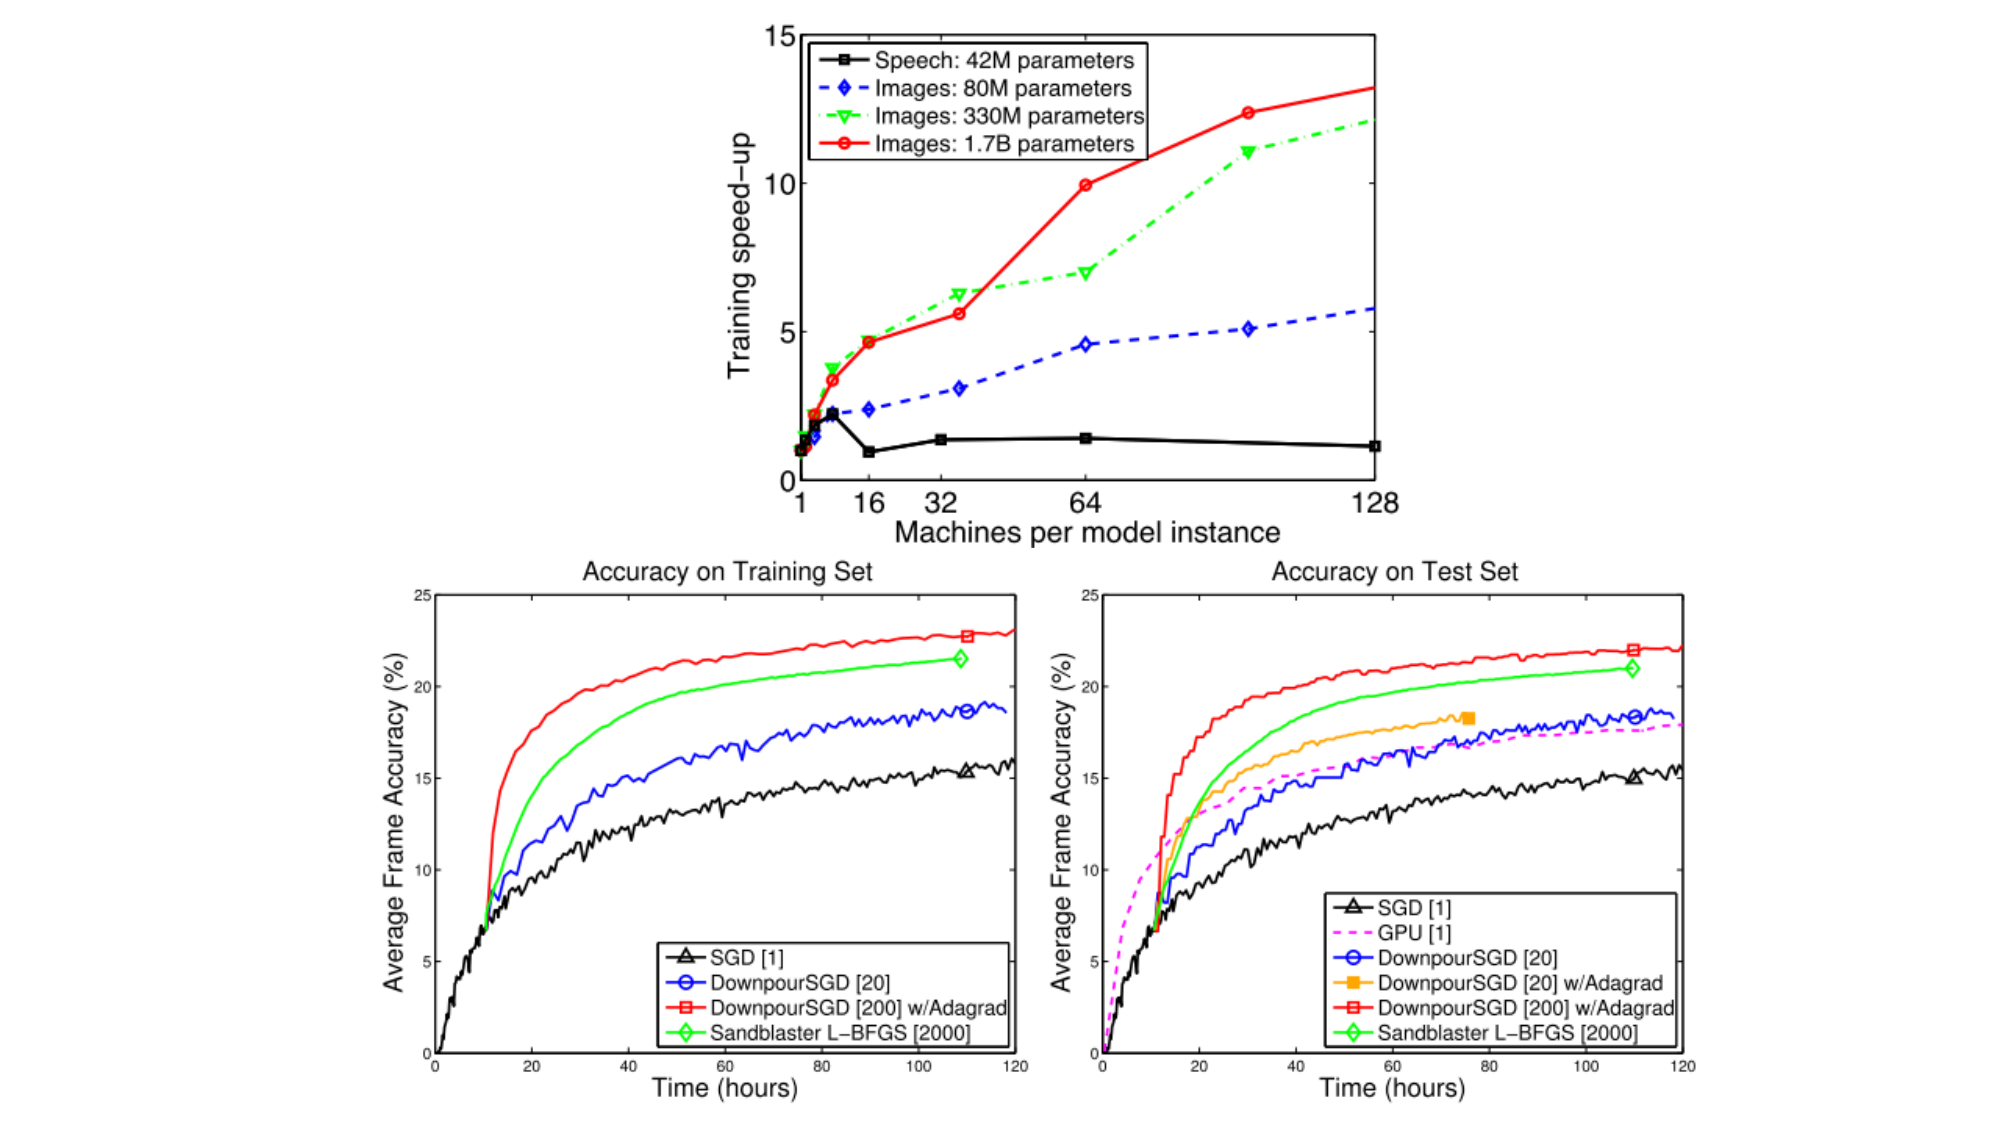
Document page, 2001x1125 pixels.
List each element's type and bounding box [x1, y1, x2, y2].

picture [347, 559, 1727, 1108]
picture [667, 21, 1407, 548]
